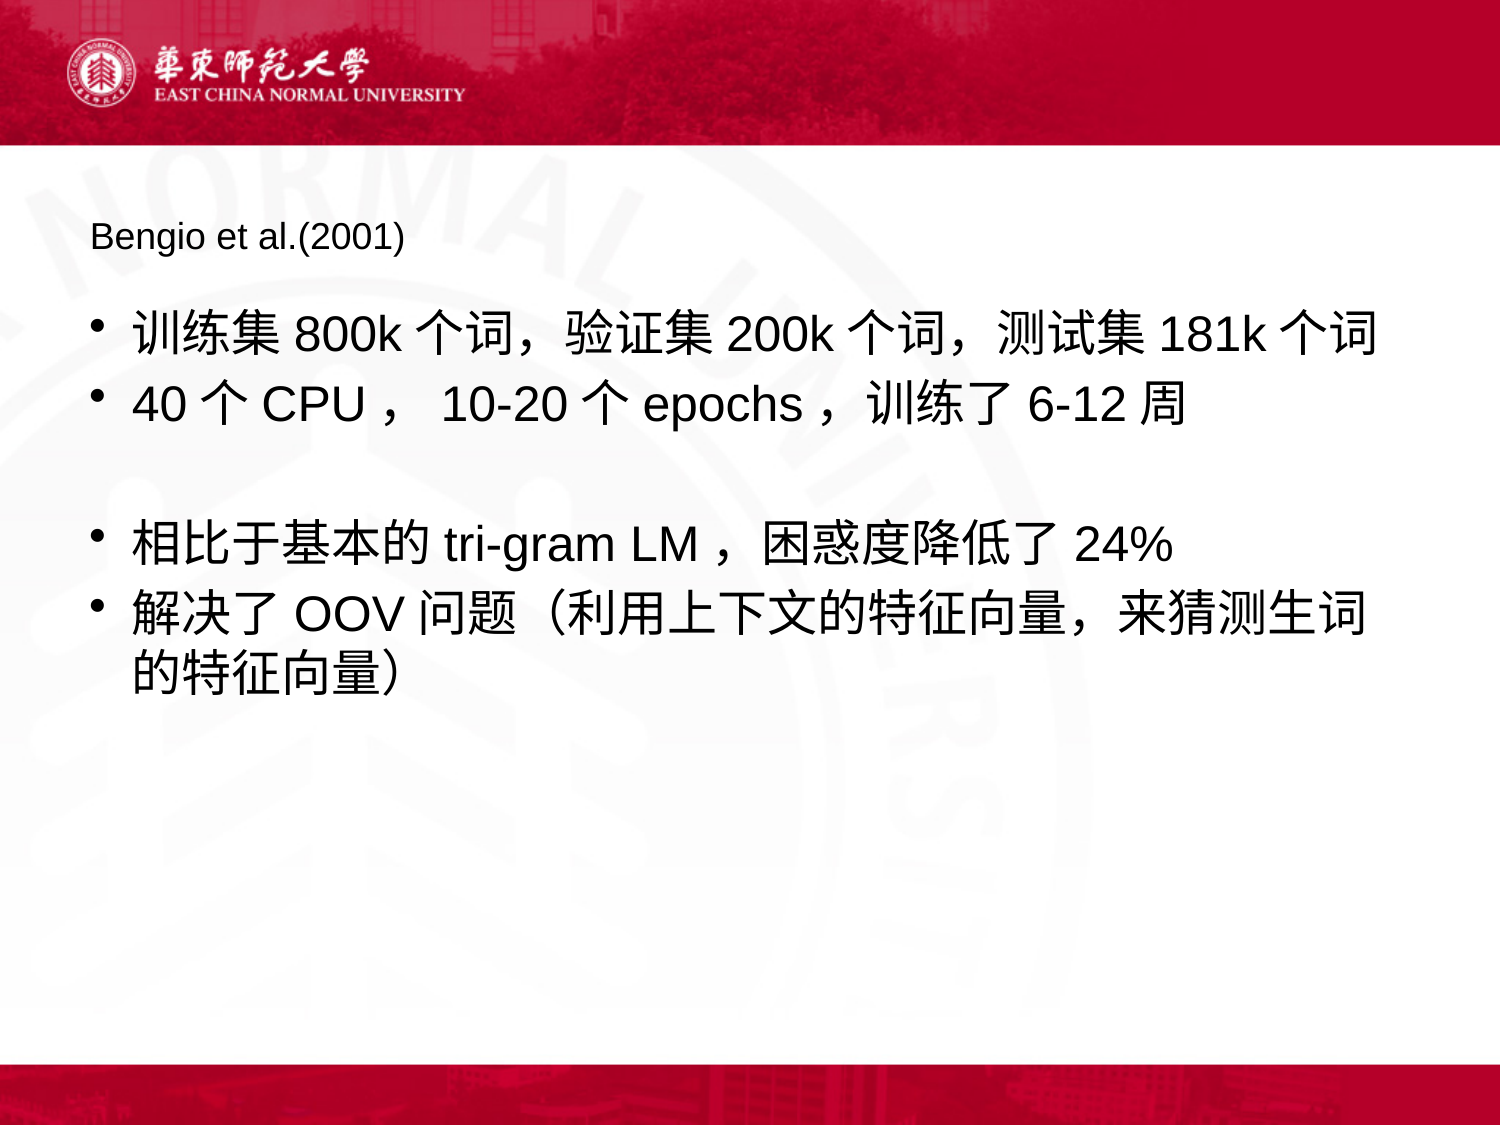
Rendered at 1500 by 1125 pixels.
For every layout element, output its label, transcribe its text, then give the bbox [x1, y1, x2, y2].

picture [0, 0, 1500, 1125]
text_box Bengio et al.(2001) [75, 204, 720, 265]
list 训练集800k个词，验证集200k个词，测试集181k个词 40个CPU，10-20个epochs，训练了6-12周 相比于基本的tri-gram LM，困惑度降低了24% 解决了OOV问题（利用上下文的特征向量，来猜测生词的特征向量） [74, 293, 1426, 1006]
